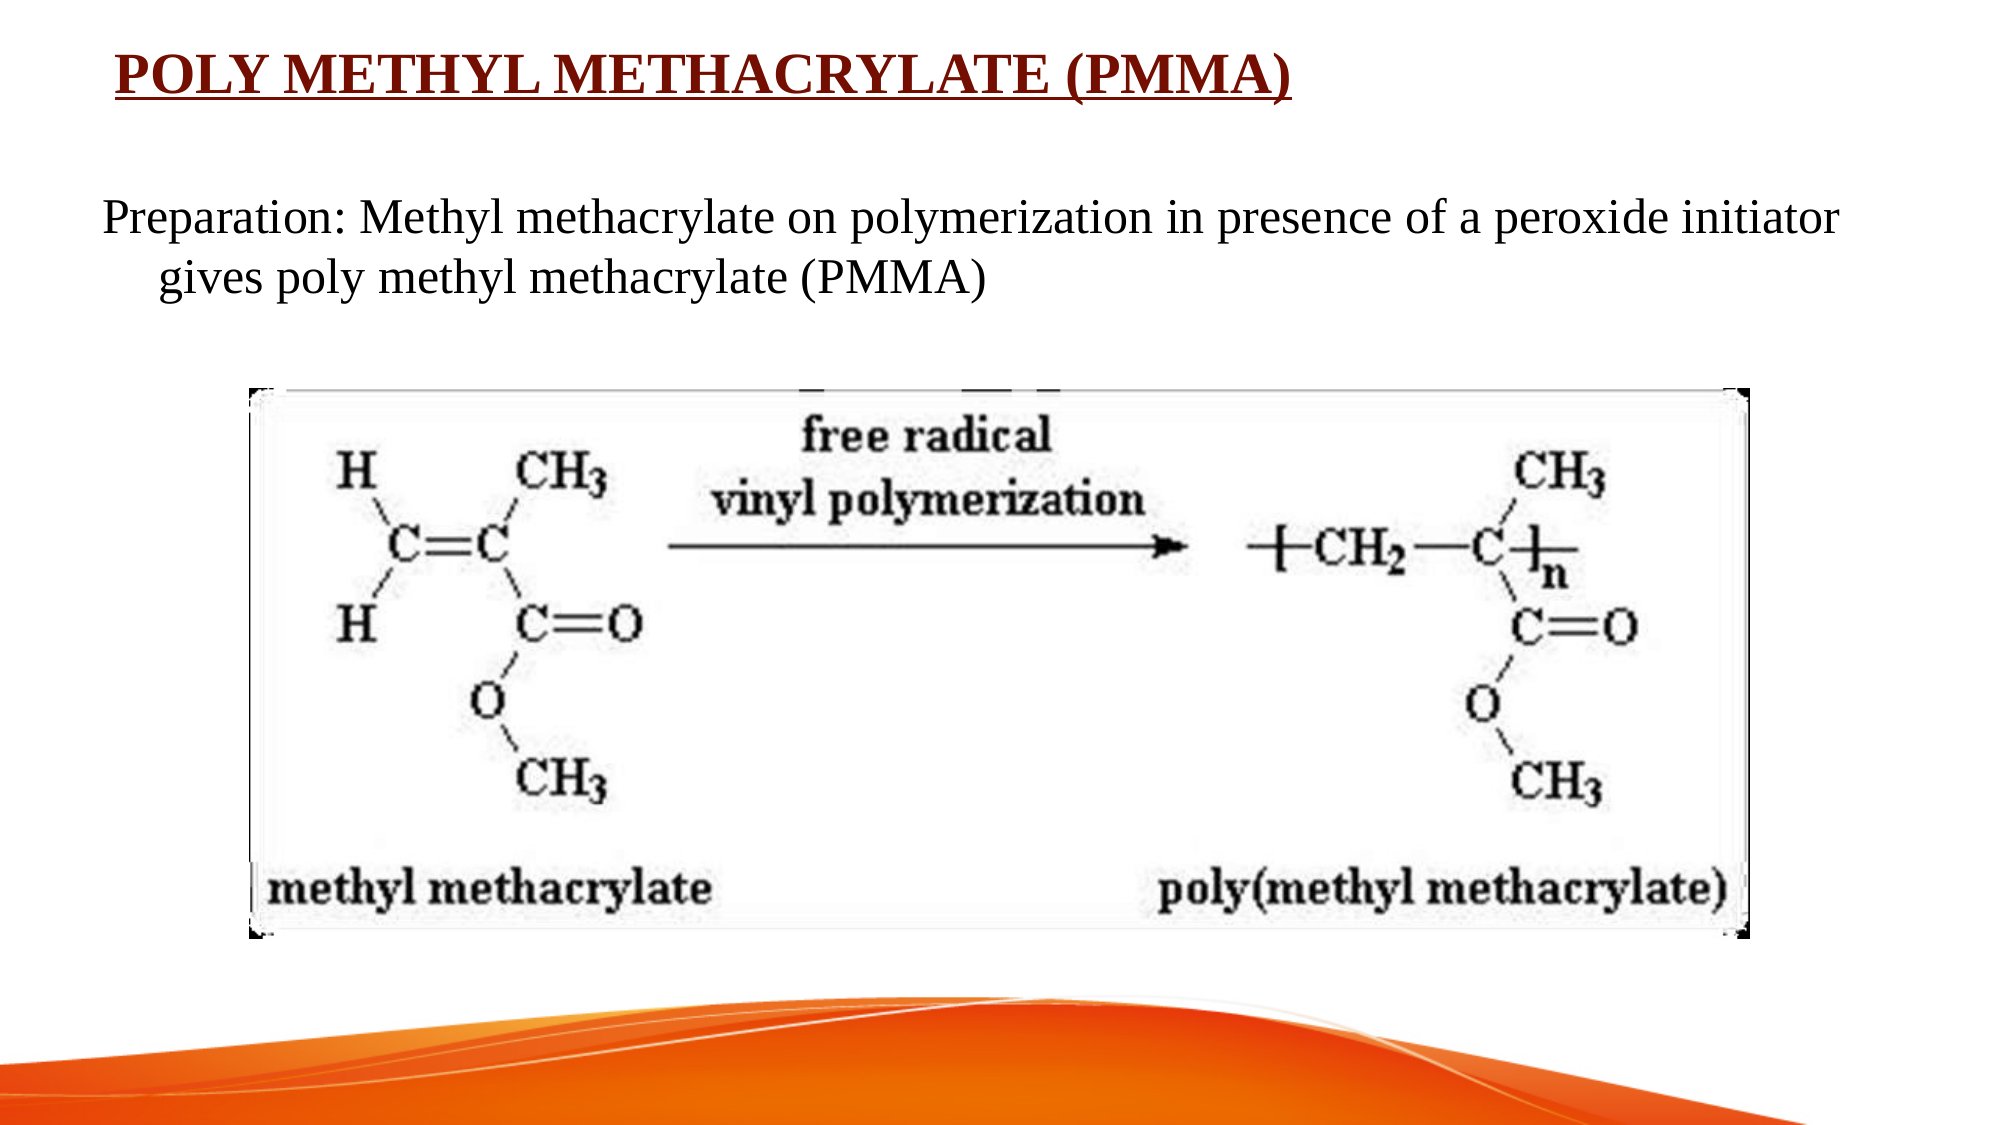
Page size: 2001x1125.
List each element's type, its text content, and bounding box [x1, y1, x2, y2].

title POLY METHYL METHACRYLATE (PMMA) [99, 59, 1901, 151]
picture [0, 0, 2000, 1125]
list Preparation: Methyl methacrylate on polymerization in presence of a peroxide initiator gives poly methyl methacrylate (PMMA) [87, 176, 1882, 1088]
